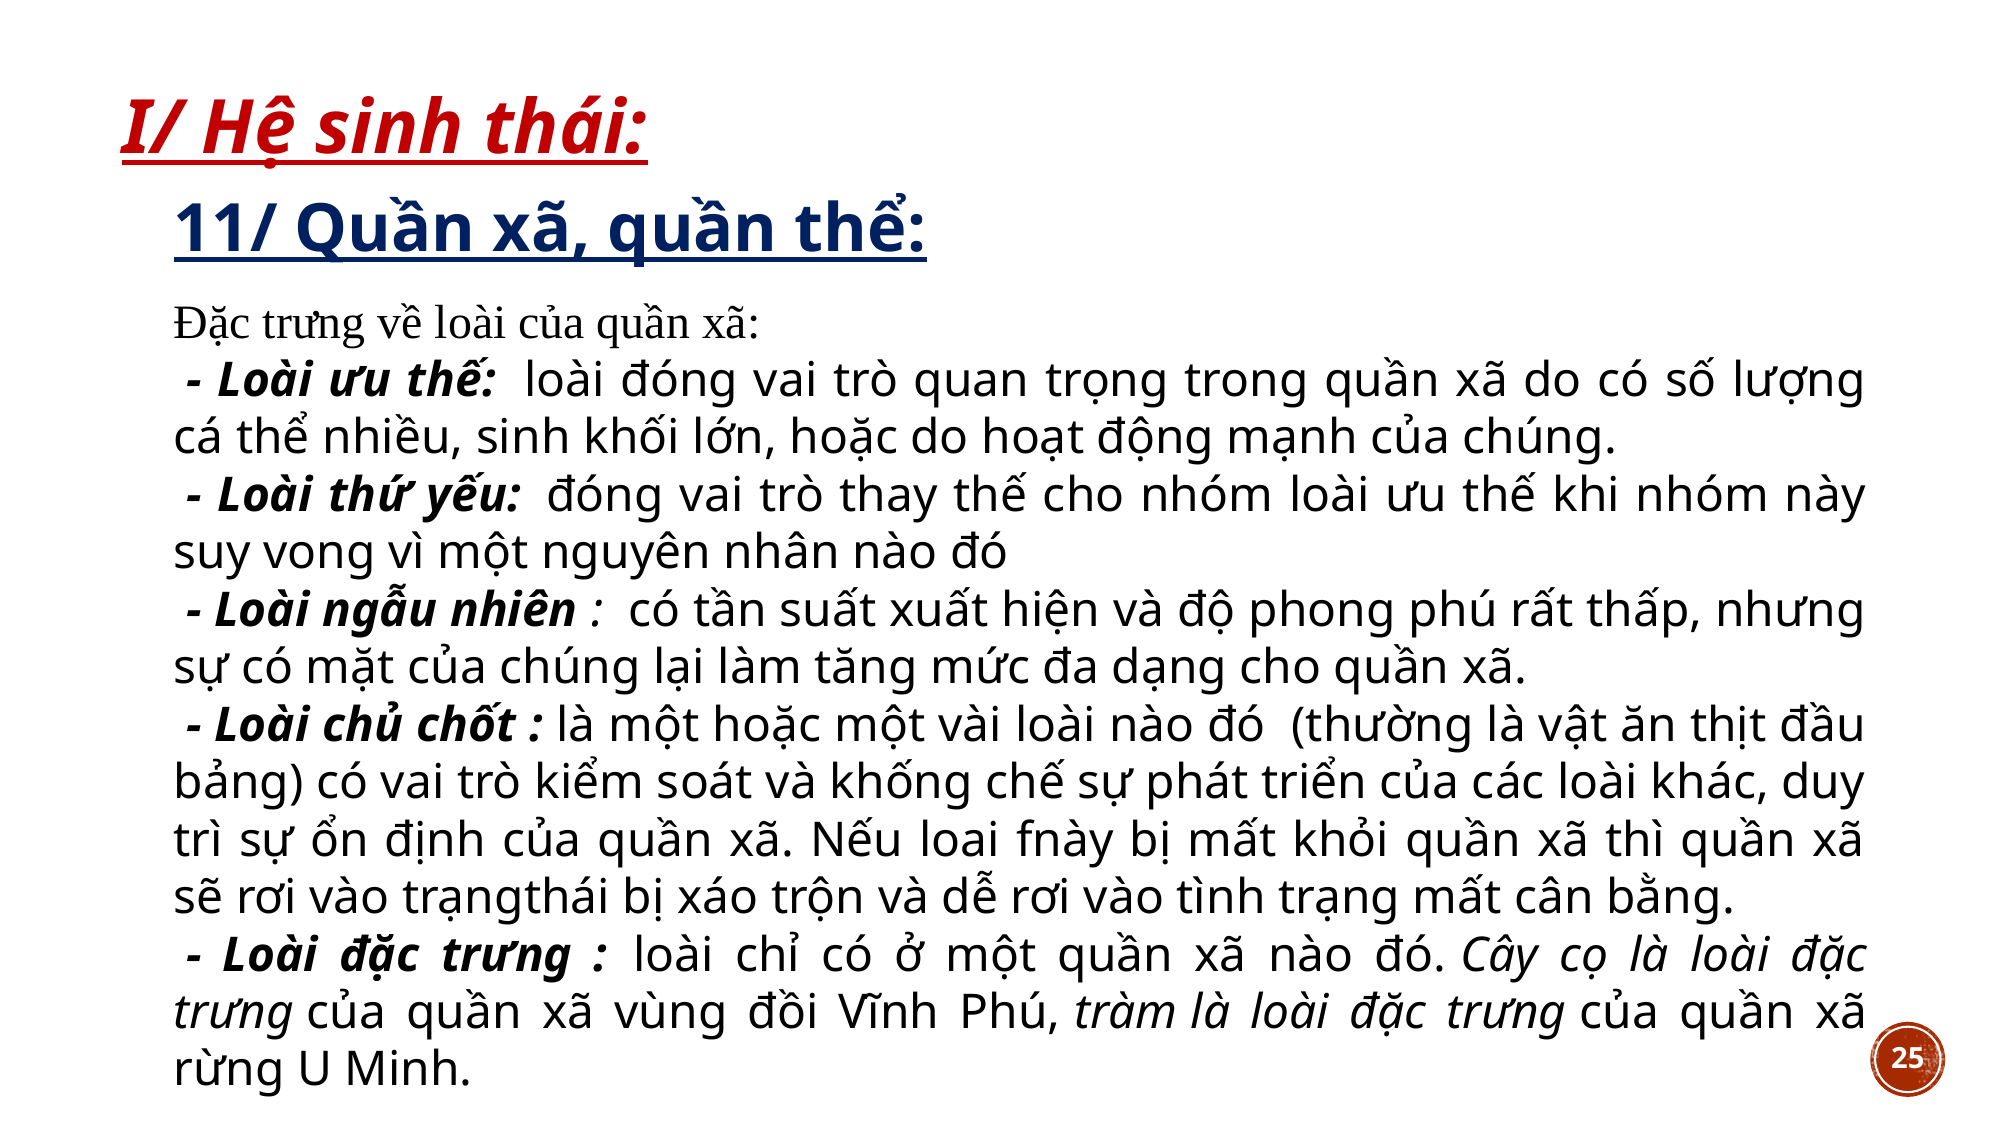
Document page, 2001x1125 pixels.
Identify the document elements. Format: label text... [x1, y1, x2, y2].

text_box 11/ Quần xã, quần thể: [158, 177, 1145, 273]
text_box I/ Hệ sinh thái: [107, 71, 775, 177]
slide_number 25 [1883, 1028, 1961, 1089]
text_box Đặc trưng về loài của quần xã: - Loài ưu thế: loài đóng vai trò quan trọng trong quần xã do có số lượng cá thể nhiều, sinh khối lớn, hoặc do hoạt động mạnh của chúng. - Loài thứ yếu: đóng vai trò thay thế cho nhóm loài ưu thế khi nhóm này suy vong vì một nguyên nhân nào đó - Loài ngẫu nhiên : có tần suất xuất hiện và độ phong phú rất thấp, nhưng sự có mặt của chúng lại làm tăng mức đa dạng cho quần xã. - Loài chủ chốt : là một hoặc một vài loài nào đó (thường là vật ăn thịt đầu bảng) có vai trò kiểm soát và khống chế sự phát triển của các loài khác, duy trì sự ổn định của quần xã. Nếu loai fnày bị mất khỏi quần xã thì quần xã sẽ rơi vào trạngthái bị xáo trộn và dễ rơi vào tình trạng mất cân bằng. - Loài đặc trưng : loài chỉ có ở một quần xã nào đó. Cây cọ là loài đặc trưng của quần xã vùng đồi Vĩnh Phú, tràm là loài đặc trưng của quần xã rừng U Minh. [158, 283, 1883, 1103]
